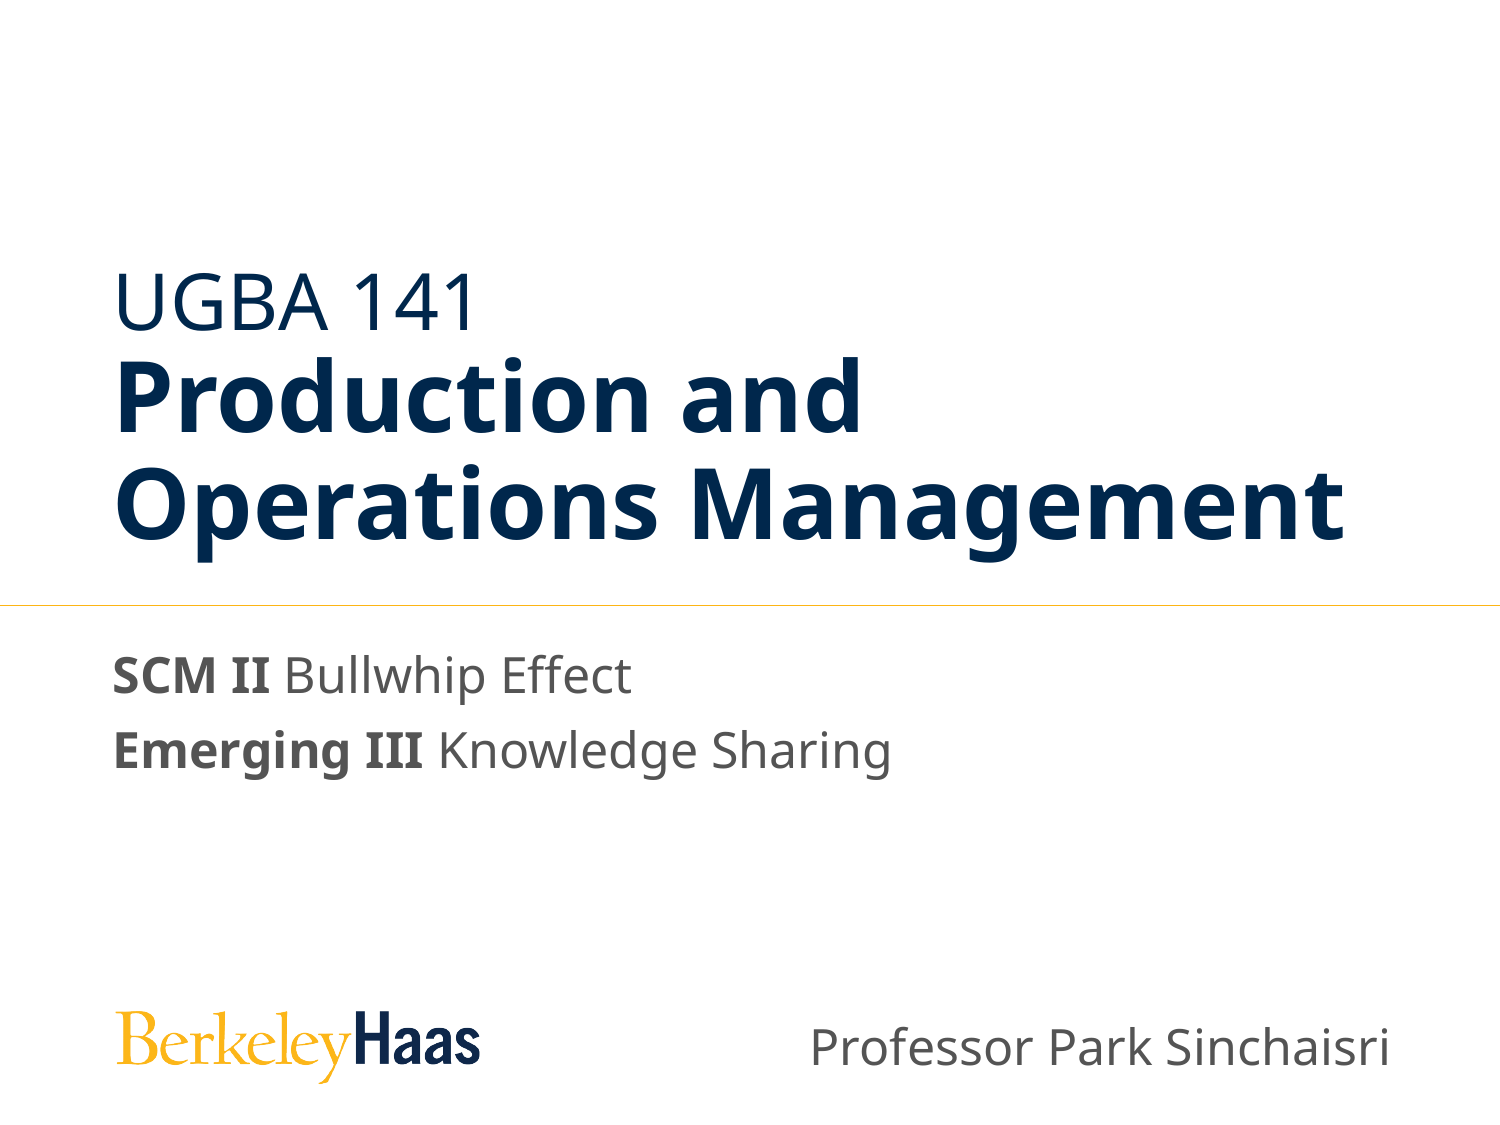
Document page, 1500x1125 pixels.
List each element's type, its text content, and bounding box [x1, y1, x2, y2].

subtitle SCM II Bullwhip Effect Emerging III Knowledge Sharing [112, 620, 924, 841]
title UGBA 141 Production and Operations Management [112, 198, 1414, 591]
text_box Professor Park Sinchaisri [739, 991, 1407, 1125]
picture [112, 1007, 486, 1089]
